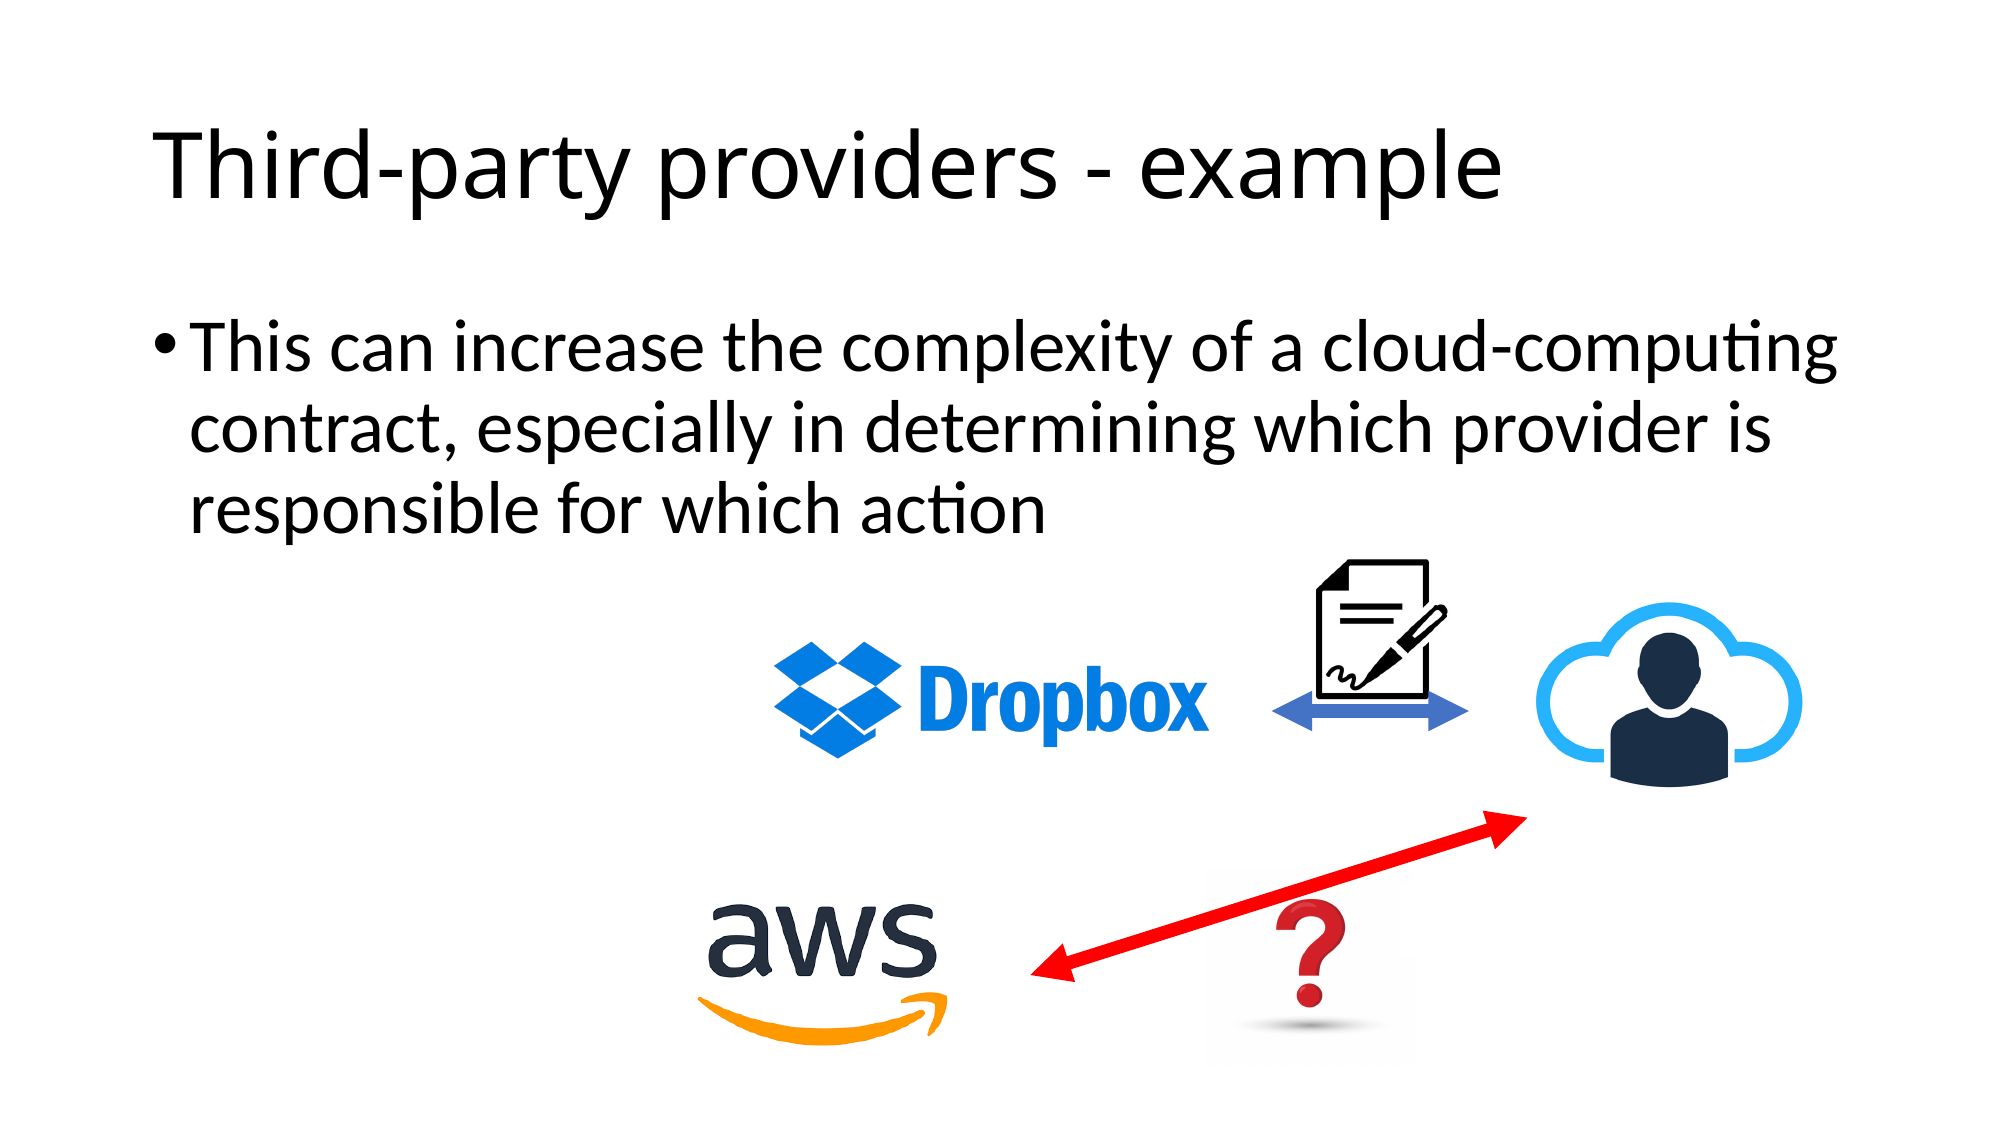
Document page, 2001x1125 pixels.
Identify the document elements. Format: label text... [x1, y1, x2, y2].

title Third-party providers - example [137, 59, 1863, 278]
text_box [696, 488, 1949, 1066]
list This can increase the complexity of a cloud-computing contract, especially in determining which provider is responsible for which action [137, 299, 1863, 1014]
